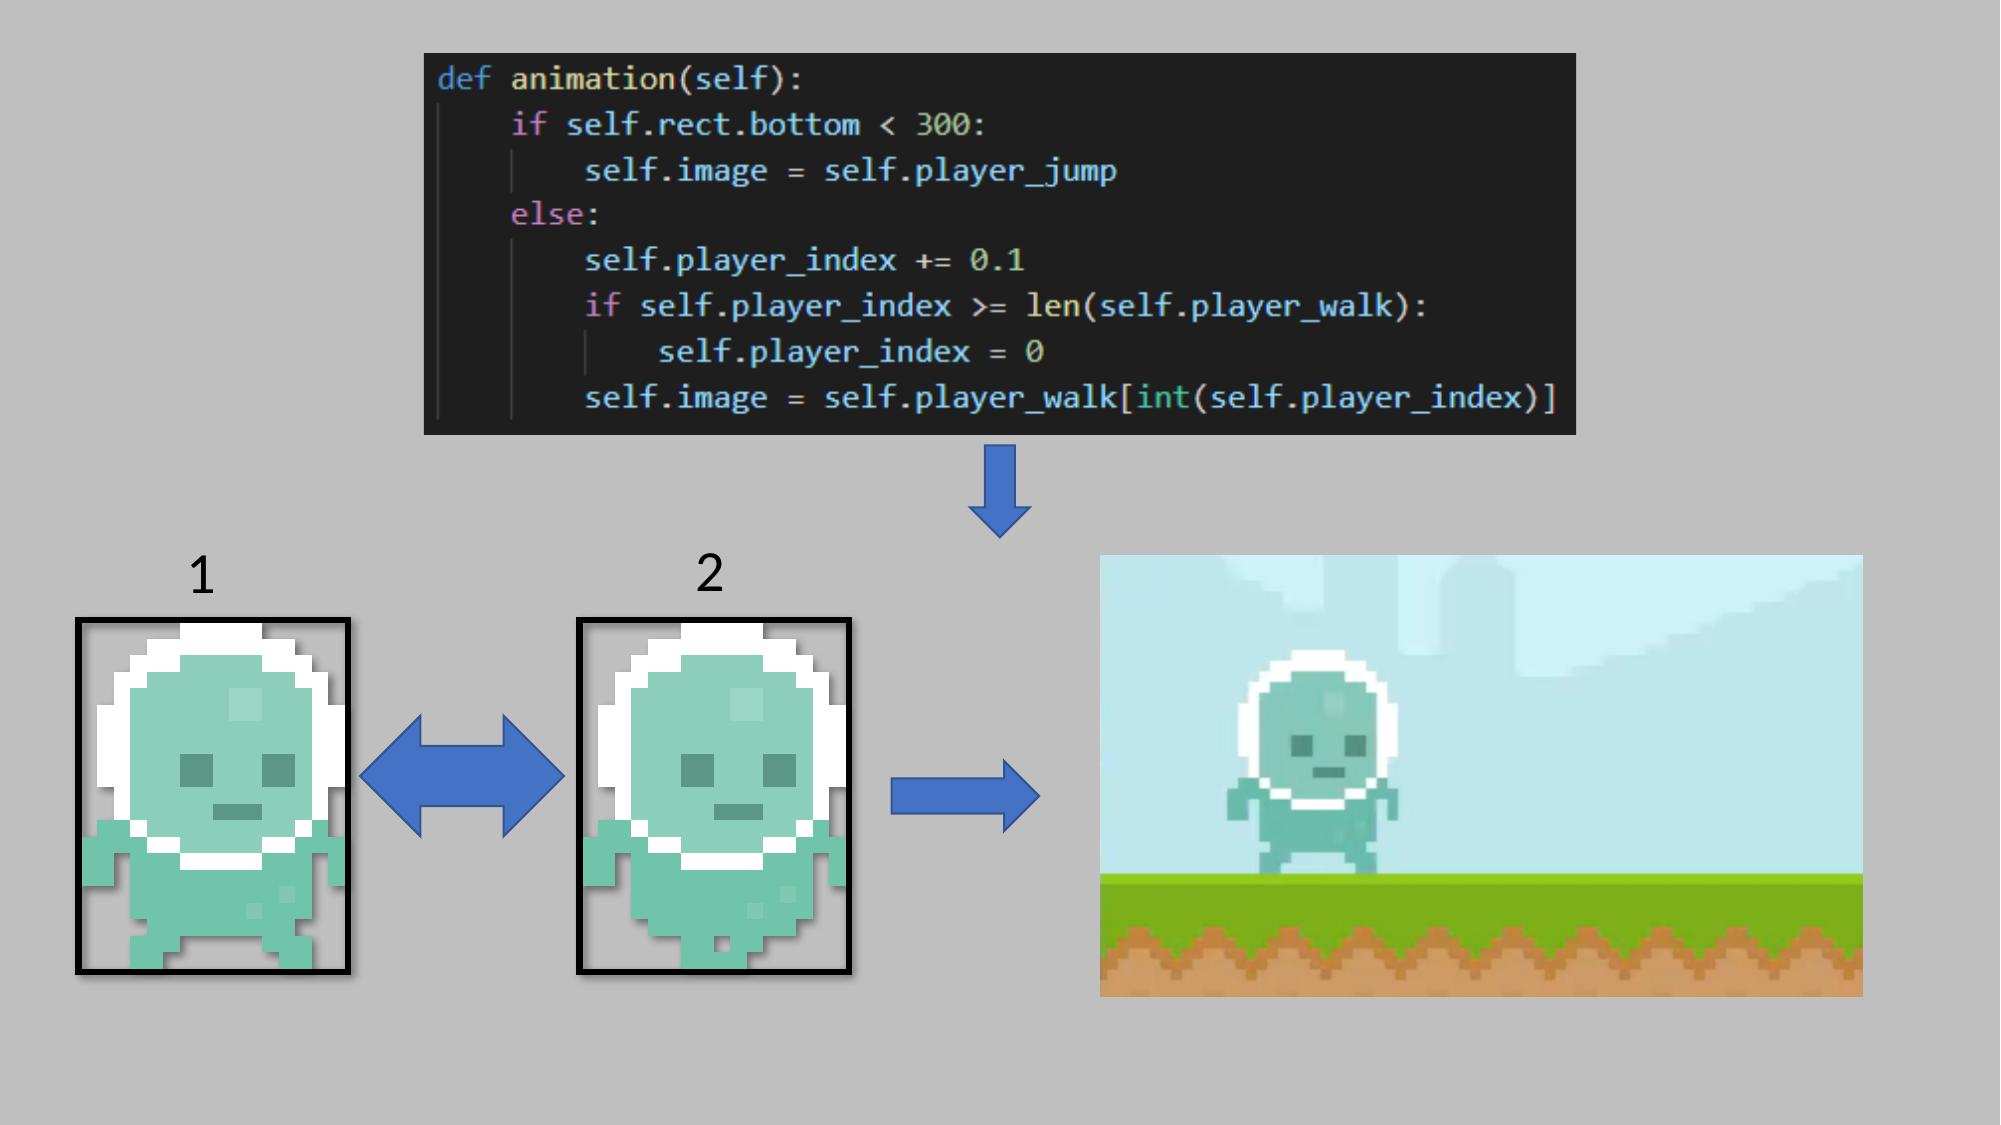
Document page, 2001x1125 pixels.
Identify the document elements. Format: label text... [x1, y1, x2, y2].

text_box [890, 758, 1041, 834]
text_box 2 [680, 525, 779, 611]
picture [81, 623, 345, 969]
picture [582, 623, 846, 969]
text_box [1099, 554, 1864, 998]
text_box 1 [171, 527, 270, 612]
text_box [967, 444, 1033, 539]
picture [423, 53, 1577, 435]
text_box [358, 713, 566, 839]
